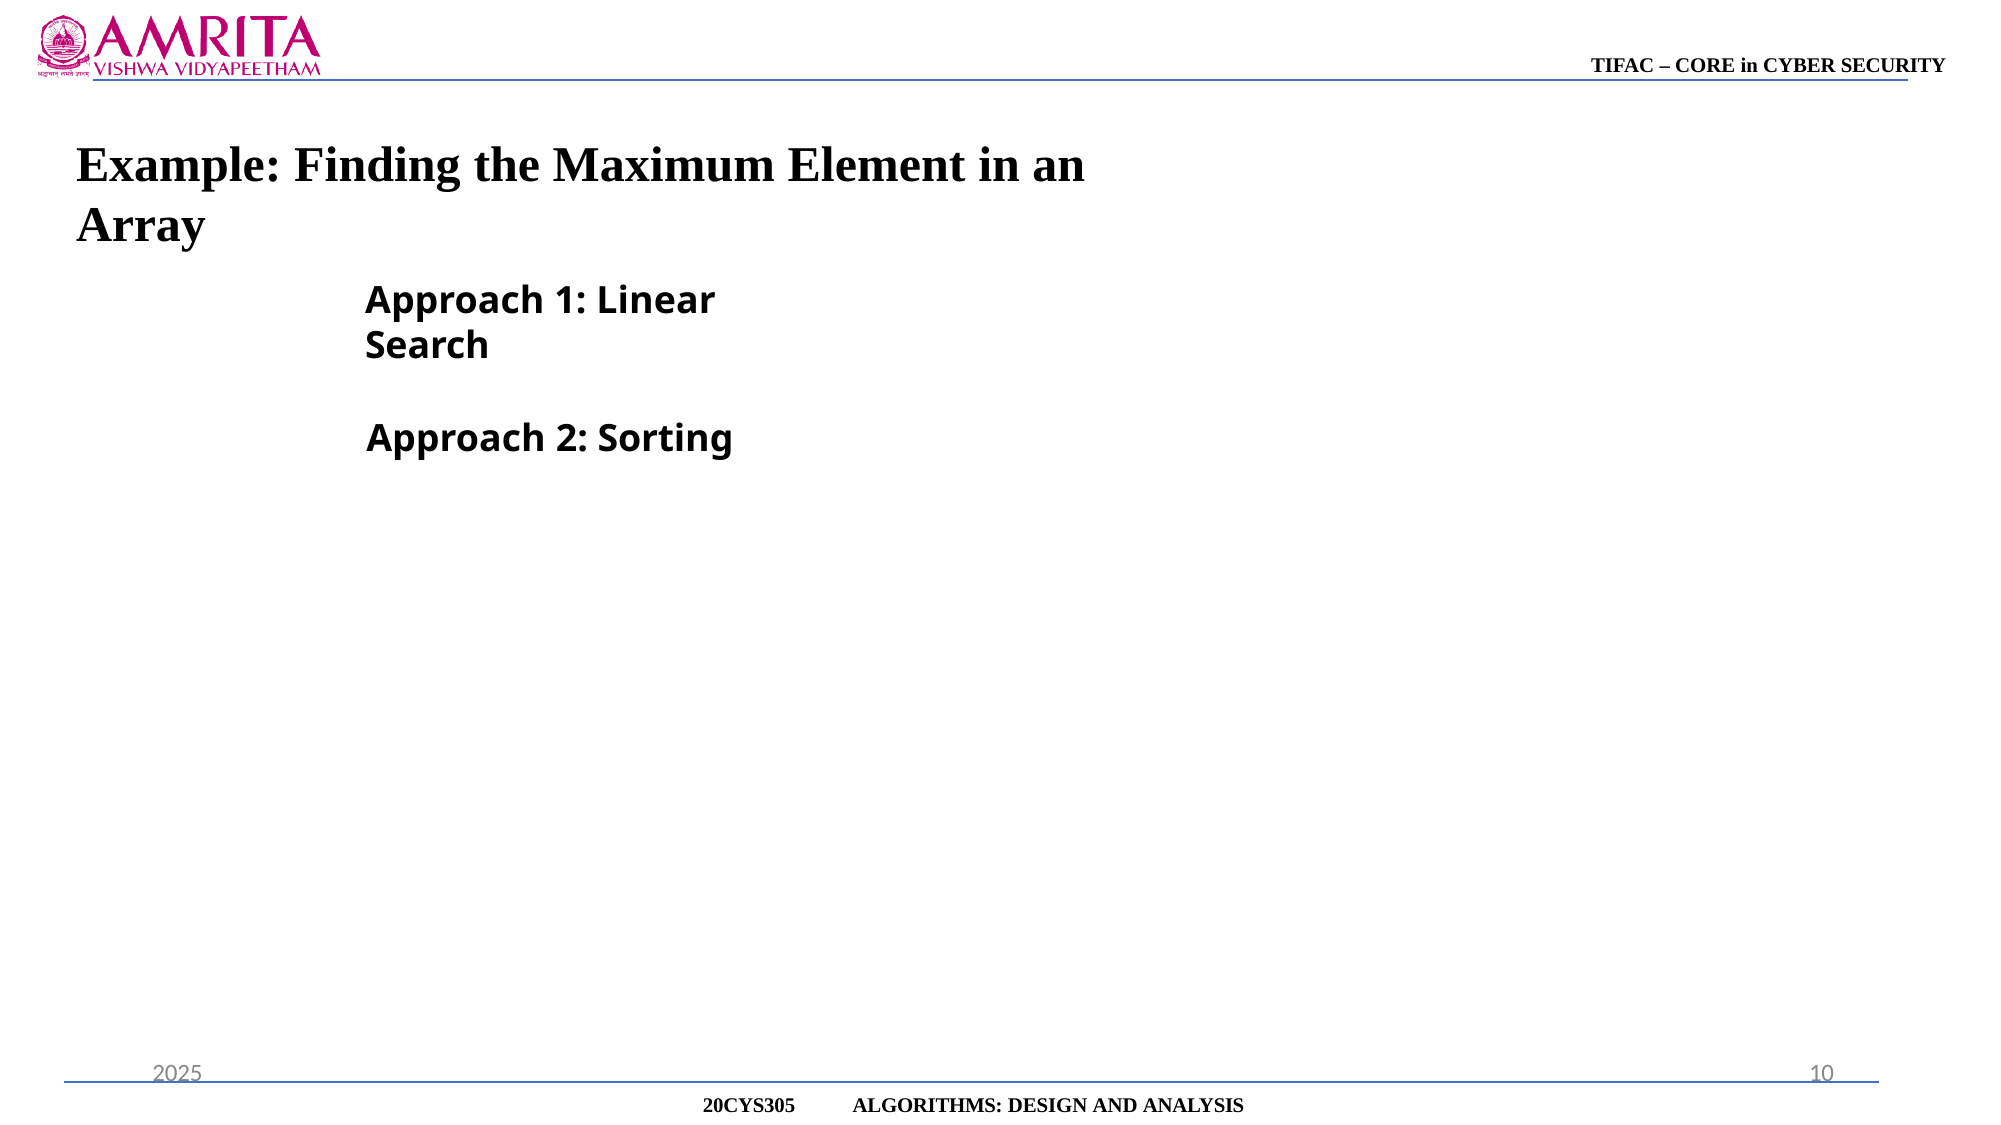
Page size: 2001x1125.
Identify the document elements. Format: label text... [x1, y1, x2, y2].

title Example: Finding the Maximum Element in an Array [73, 129, 1227, 320]
slide_number 10 [1807, 1060, 1856, 1125]
text_box TIFAC – CORE in CYBER SECURITY [1589, 49, 1952, 77]
text_box Approach 1: Linear Search Approach 2: Sorting [362, 274, 826, 460]
slide_number 2025 [150, 1060, 273, 1125]
text_box ALGORITHMS: DESIGN AND ANALYSIS [850, 1091, 1253, 1117]
picture [36, 13, 322, 79]
footer 20CYS305 [700, 1091, 799, 1125]
